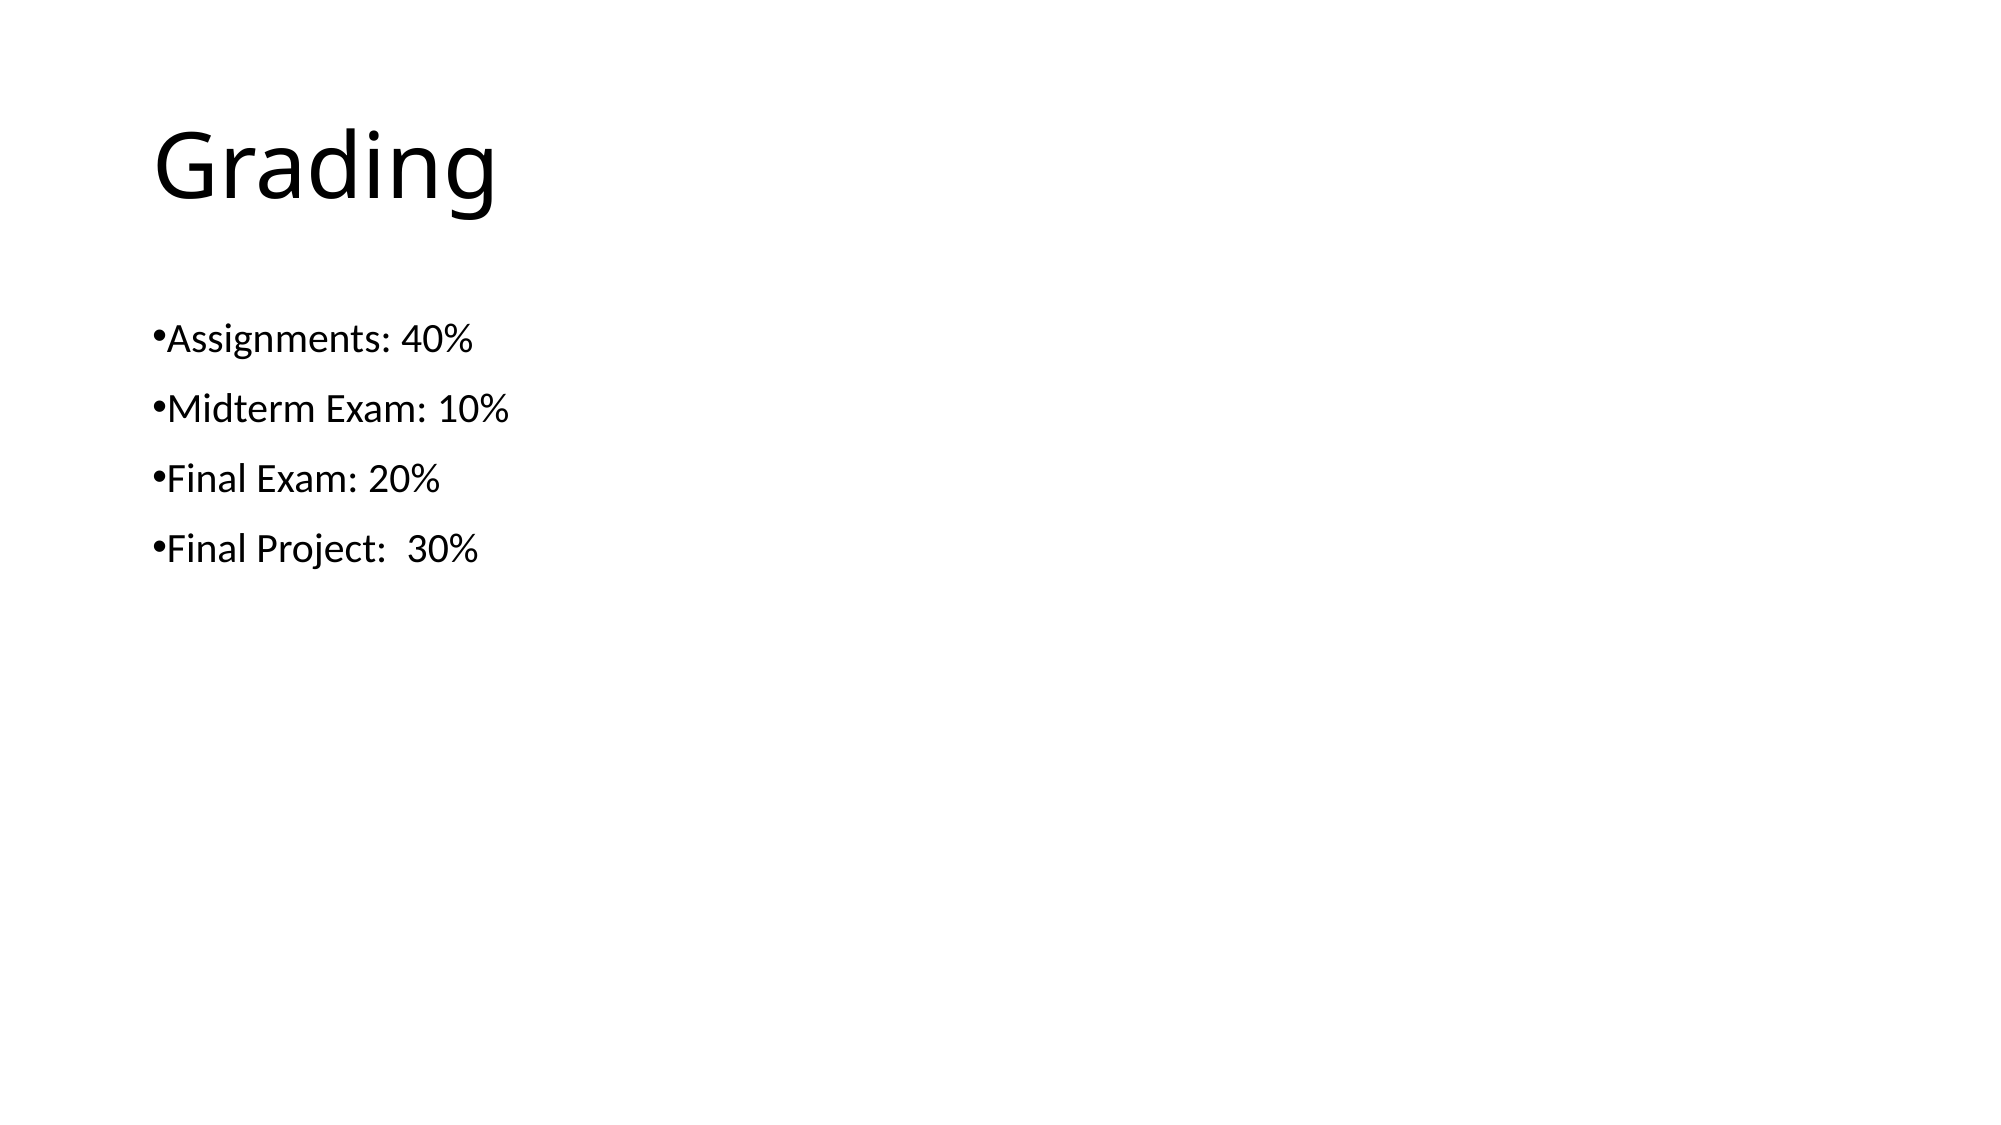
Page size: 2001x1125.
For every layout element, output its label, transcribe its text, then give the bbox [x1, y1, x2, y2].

list Assignments: 40% Midterm Exam: 10% Final Exam: 20% Final Project: 30% [137, 299, 1863, 1014]
title Grading [137, 59, 1863, 278]
